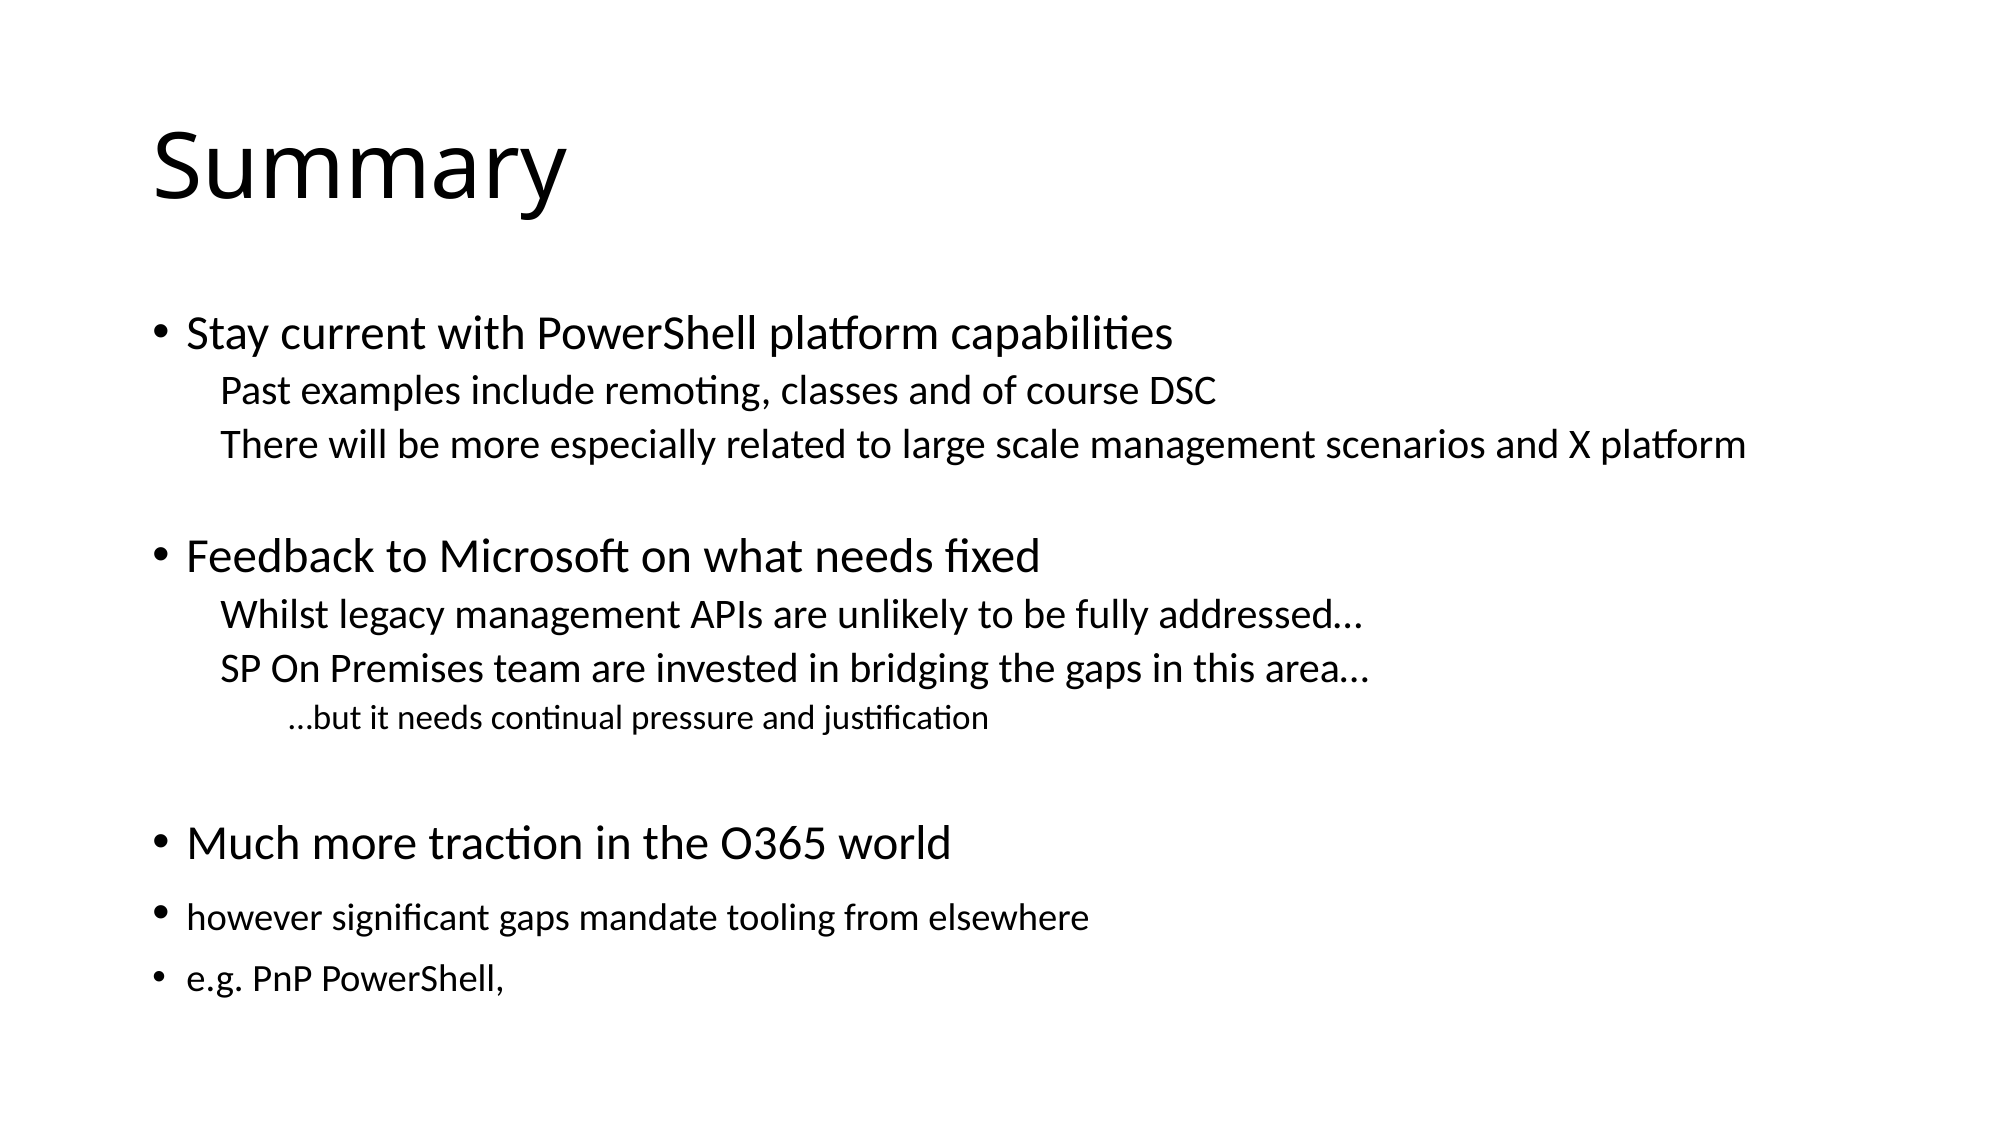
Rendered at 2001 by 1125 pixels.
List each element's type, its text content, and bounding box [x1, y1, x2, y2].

title Summary [137, 59, 1863, 278]
list Stay current with PowerShell platform capabilities Past examples include remoting, classes and of course DSC There will be more especially related to large scale management scenarios and X platform Feedback to Microsoft on what needs fixed Whilst legacy management APIs are unlikely to be fully addressed… SP On Premises team are invested in bridging the gaps in this area… …but it needs continual pressure and justification Much more traction in the O365 world however significant gaps mandate tooling from elsewhere e.g. PnP PowerShell, [137, 299, 1863, 1014]
